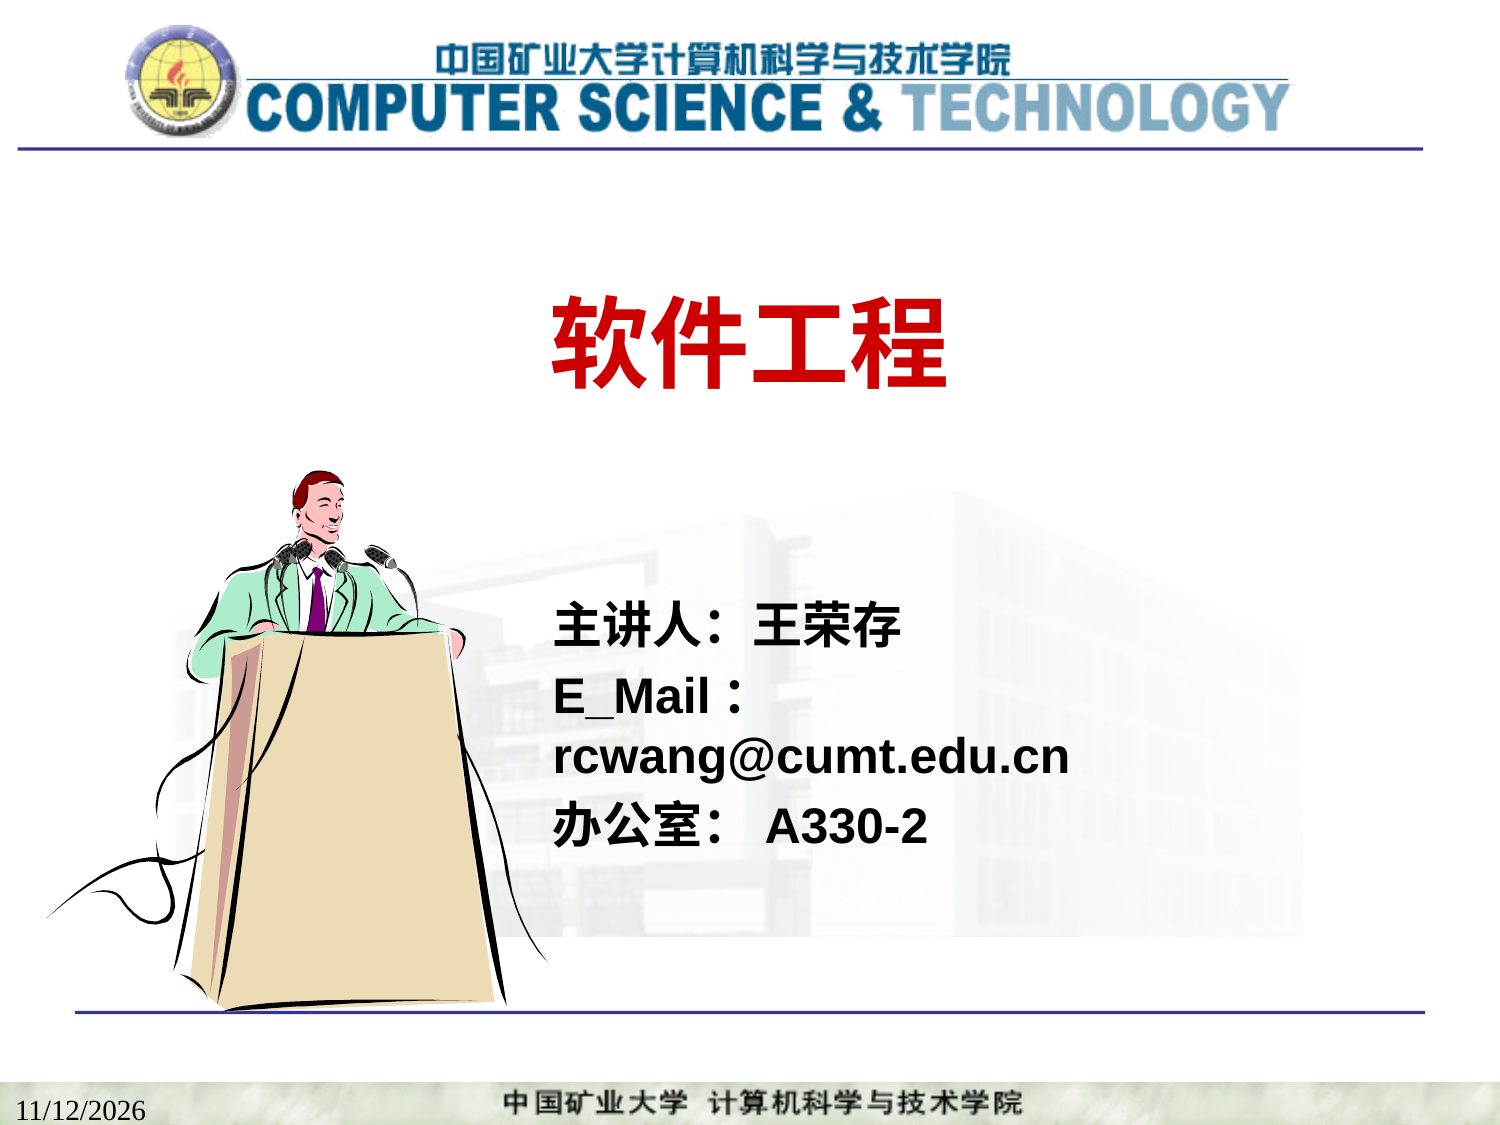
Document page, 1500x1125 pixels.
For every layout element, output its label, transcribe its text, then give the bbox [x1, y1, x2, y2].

slide_number [1364, 1082, 1500, 1125]
title 软件工程 [111, 219, 1388, 462]
picture [46, 455, 1304, 1012]
picture [0, 1082, 1364, 1125]
picture [125, 20, 1295, 138]
subtitle 主讲人：王荣存 E_Mail：rcwang@cumt.edu.cn 办公室：A330-2 [553, 585, 1306, 874]
slide_number [0, 1083, 313, 1125]
